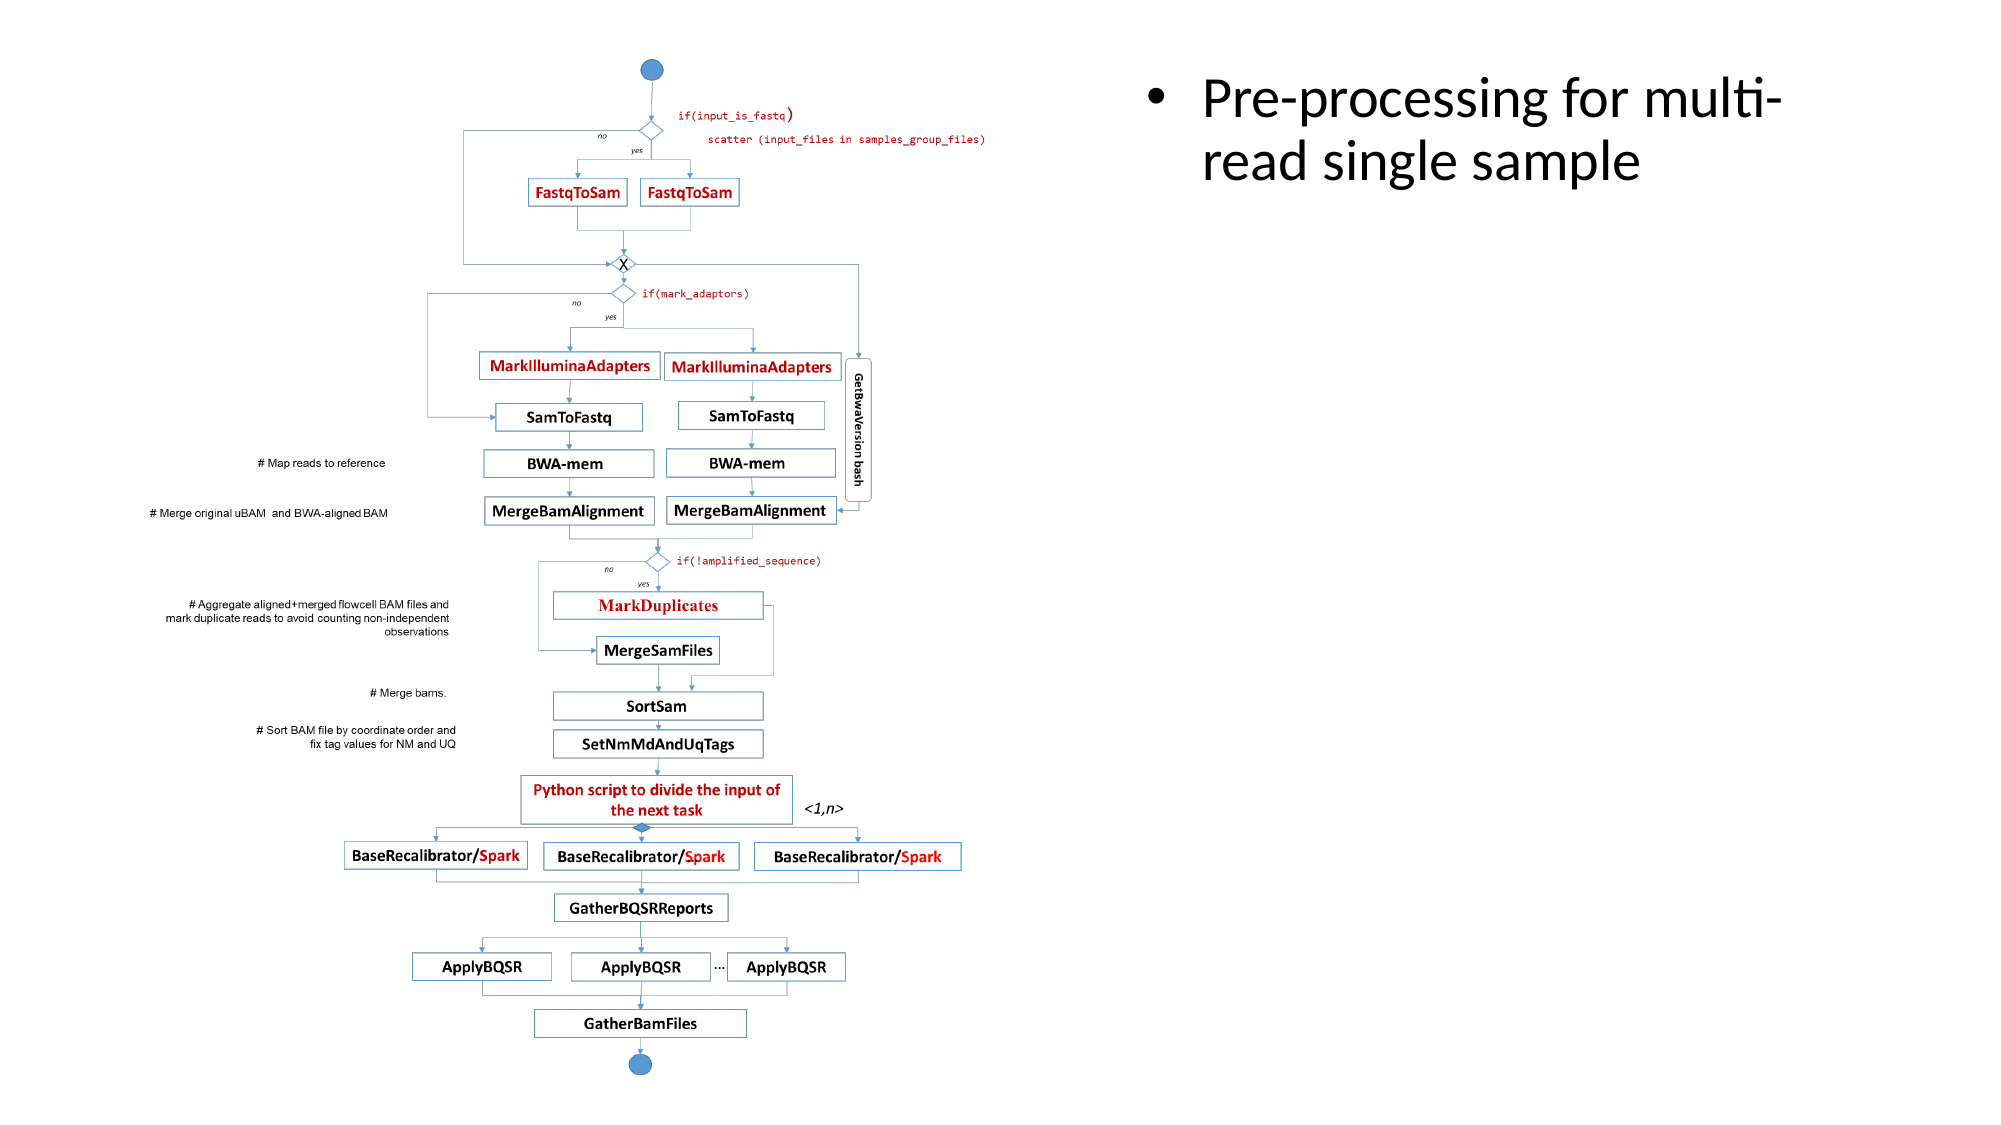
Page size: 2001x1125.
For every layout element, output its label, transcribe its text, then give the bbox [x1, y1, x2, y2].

list Pre-processing for multi-read single sample [1112, 59, 1844, 368]
picture [133, 59, 1001, 1075]
